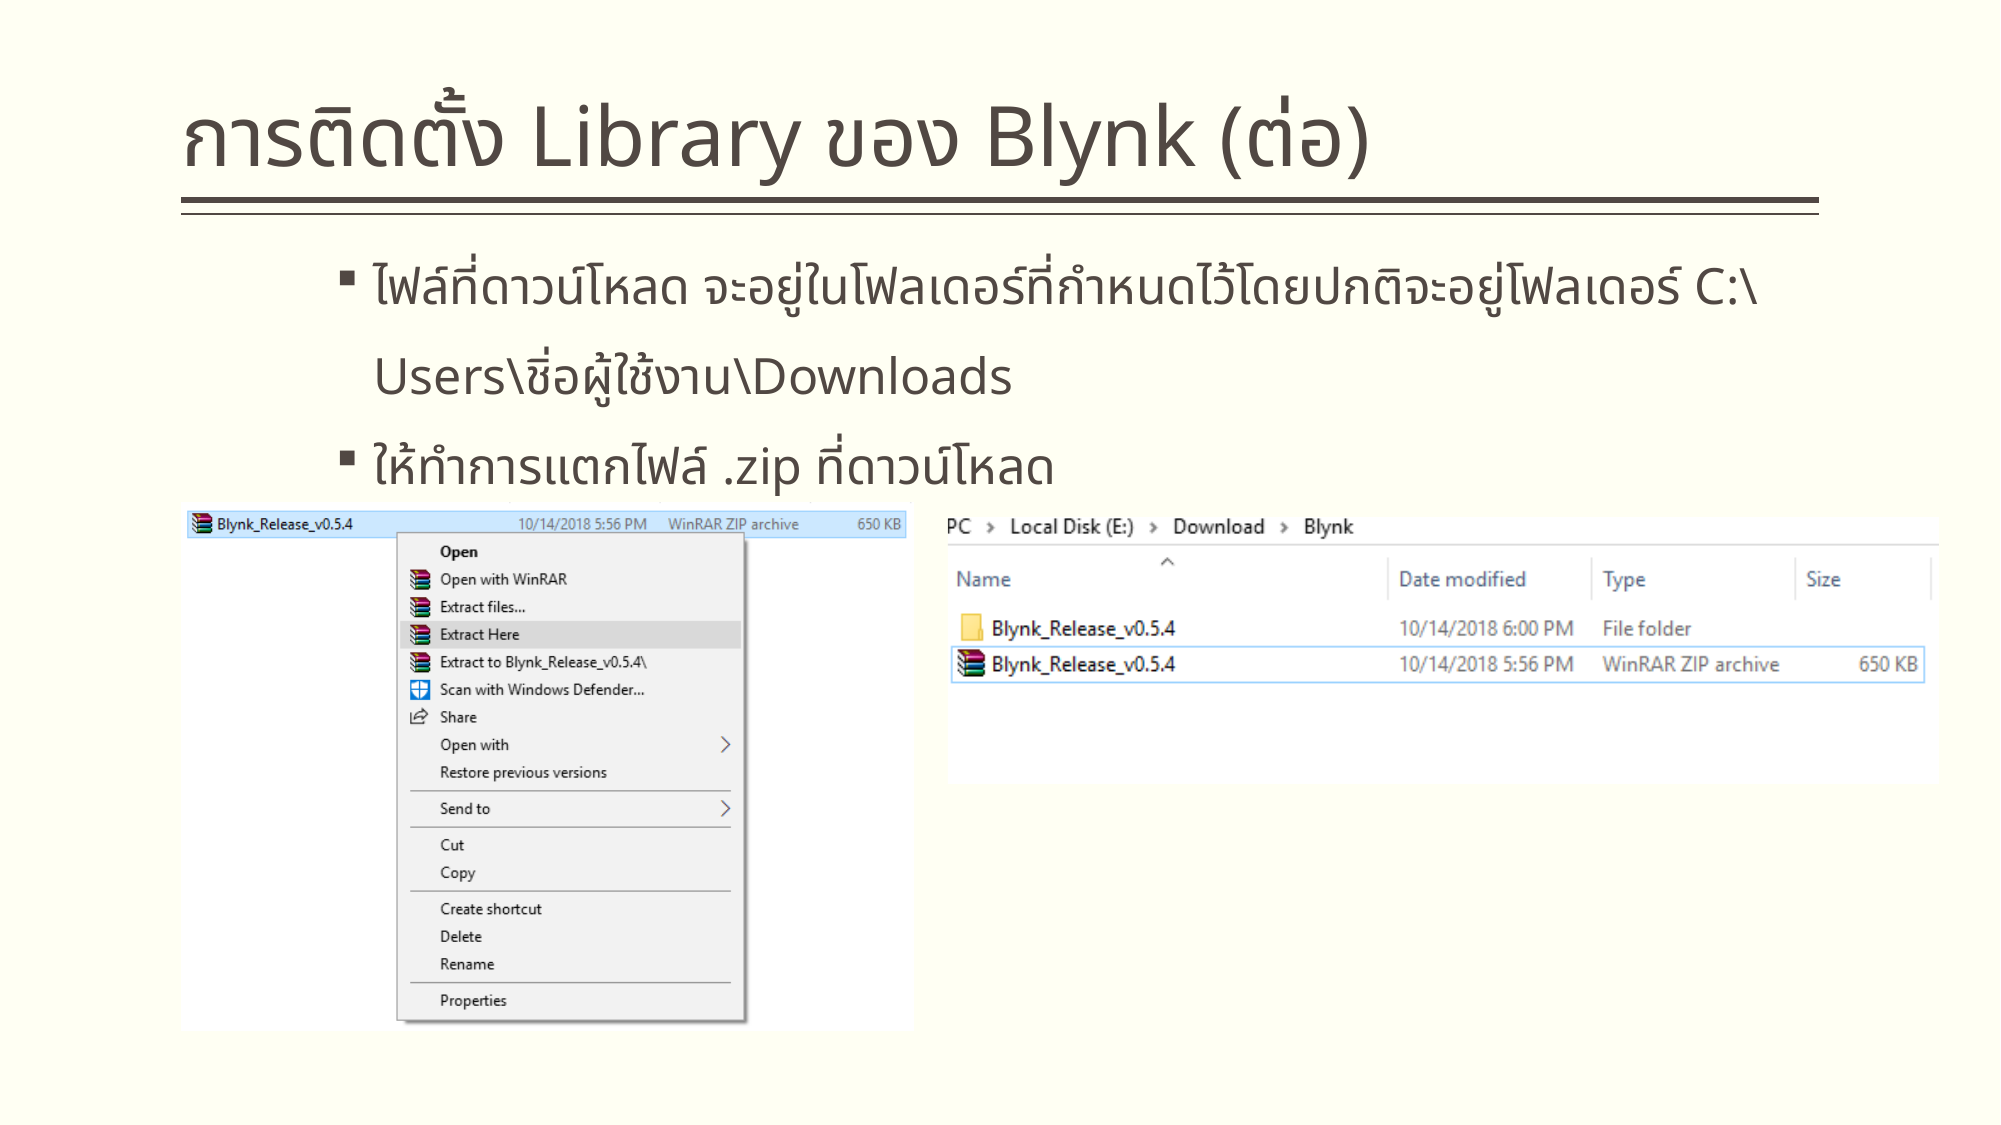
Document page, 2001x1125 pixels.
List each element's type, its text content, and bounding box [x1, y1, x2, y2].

picture [181, 502, 914, 1031]
title การติดตั้ง Library ของ Blynk (ต่อ) [181, 12, 1819, 193]
text_box ไฟล์ที่ดาวน์โหลด จะอยู่ในโฟลเดอร์ที่กำหนดไว้โดยปกติจะอยู่โฟลเดอร์ C:\Users\ชิ่อผู้ใช้งาน\Downloads ให้ทำการแตกไฟล์ .zip ที่ดาวน์โหลด [320, 269, 1819, 450]
picture [947, 517, 1939, 784]
